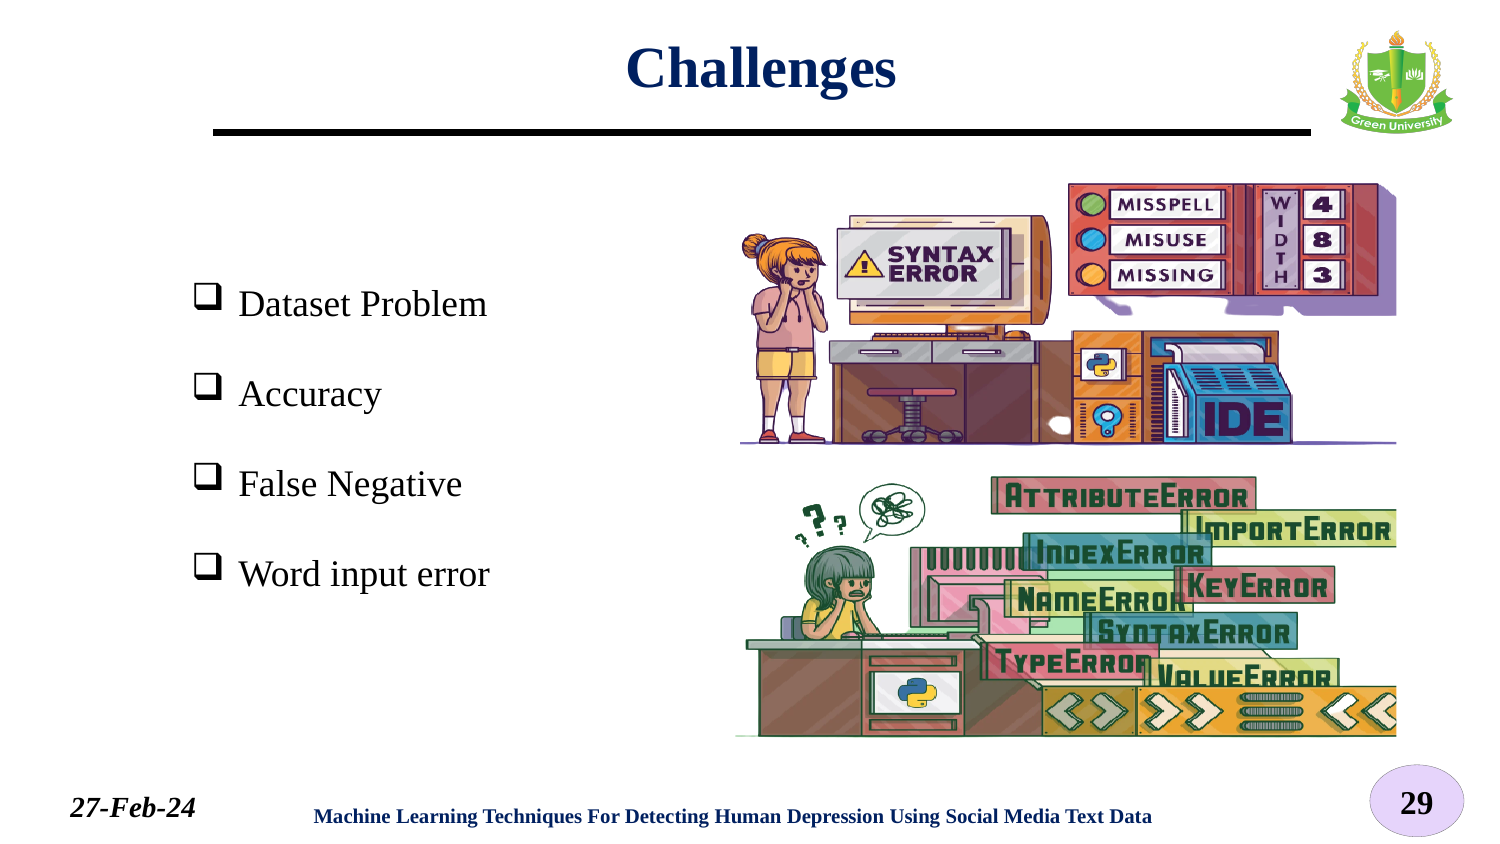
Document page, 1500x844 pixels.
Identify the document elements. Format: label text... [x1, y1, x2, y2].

text_box 29 [1367, 762, 1467, 839]
text_box Machine Learning Techniques For Detecting Human Depression Using Social Media Text Data [298, 795, 1303, 836]
picture [739, 180, 1397, 447]
text_box 27-Feb-24 [55, 781, 247, 831]
picture [1328, 20, 1465, 144]
picture [735, 474, 1397, 740]
text_box Dataset Problem Accuracy False Negative Word input error [176, 226, 1232, 602]
title Challenges [86, 34, 1323, 96]
